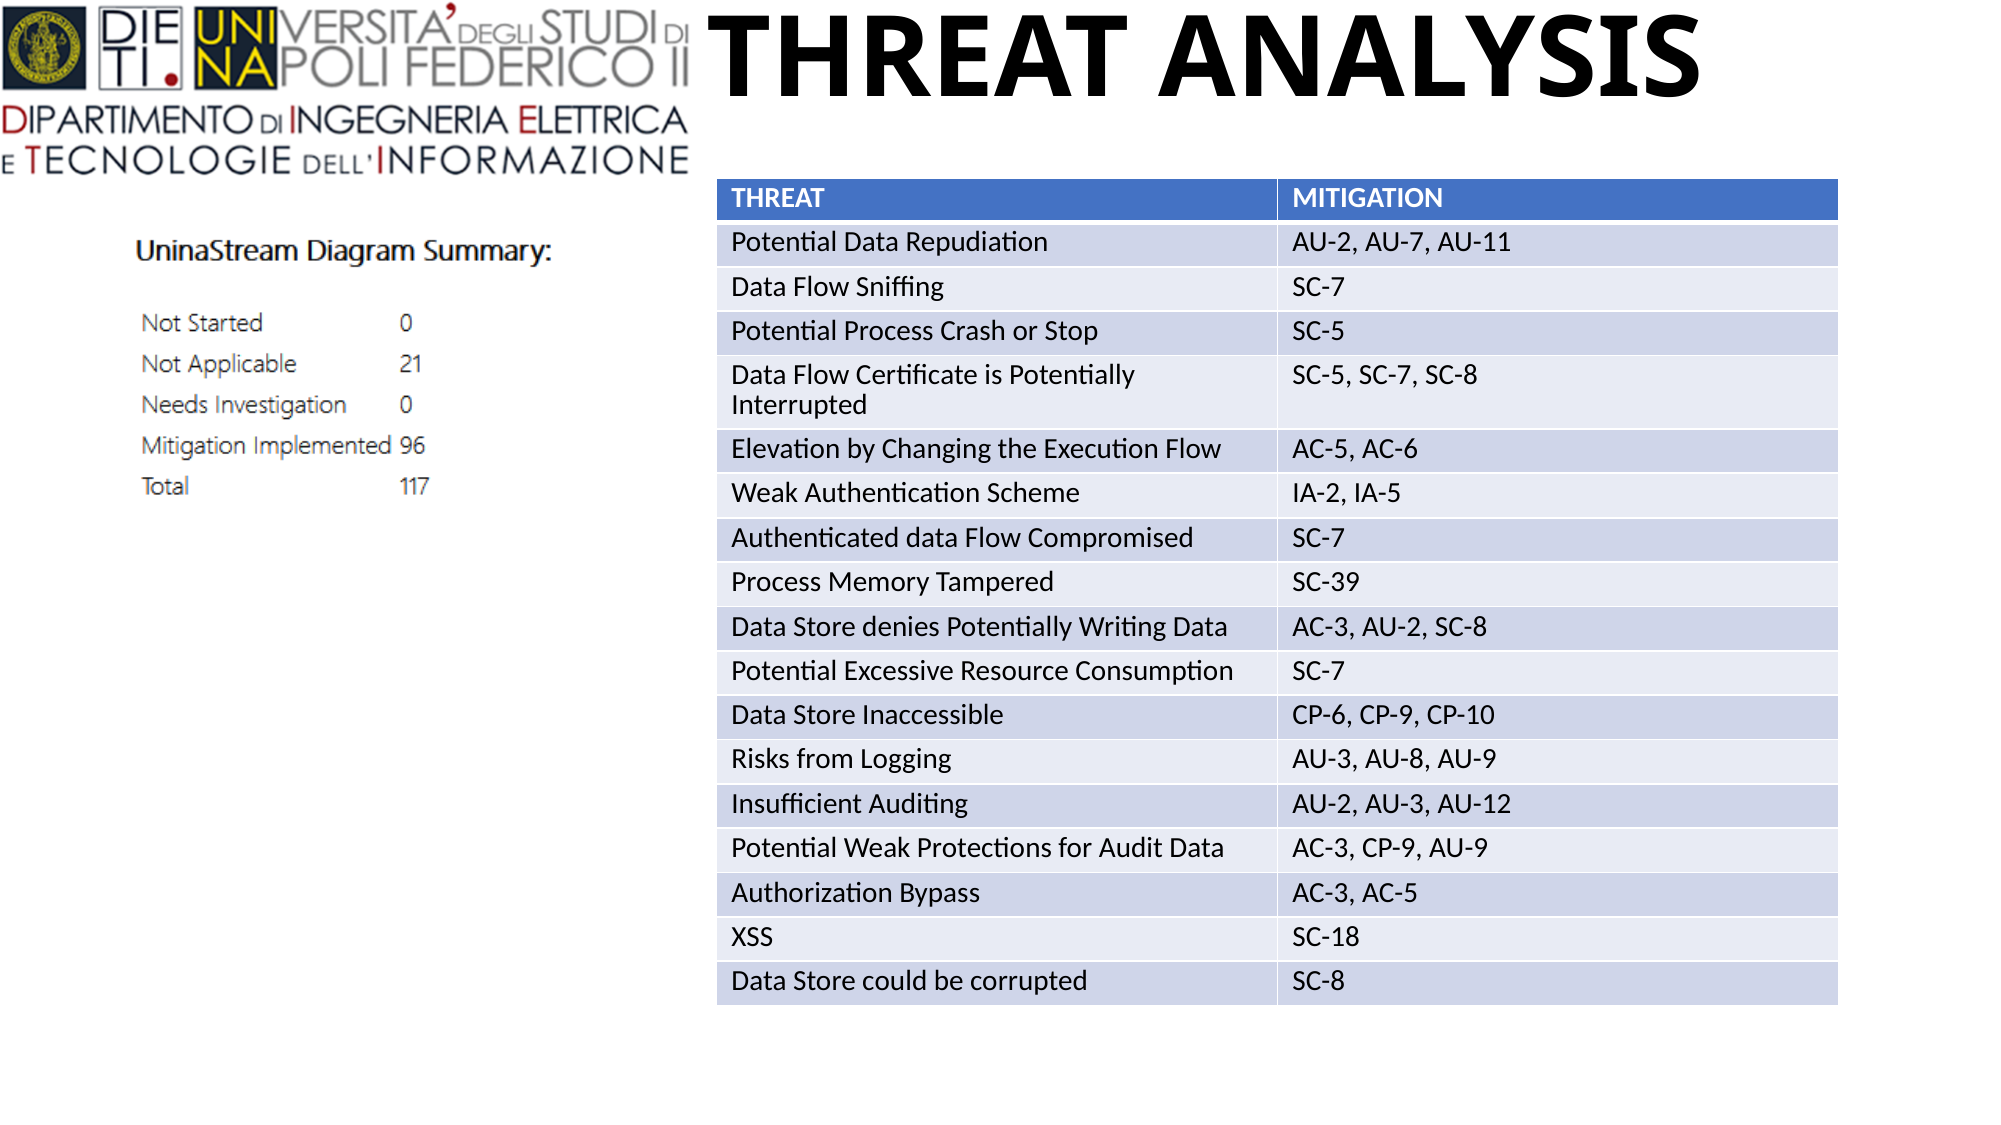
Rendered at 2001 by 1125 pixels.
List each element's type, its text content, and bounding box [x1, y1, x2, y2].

picture [0, 0, 692, 178]
table_cell SC-8 [1278, 962, 1838, 1005]
table_cell SC-5 [1278, 312, 1838, 355]
table_cell AC-5, AC-6 [1278, 430, 1838, 472]
table_cell Data Store Inaccessible [717, 696, 1277, 739]
table_cell AC-3, CP-9, AU-9 [1278, 829, 1838, 872]
table_cell XSS [717, 918, 1277, 960]
table_cell AU-2, AU-3, AU-12 [1278, 785, 1838, 827]
table_cell Data Store could be corrupted [717, 962, 1277, 1005]
table_cell Weak Authentication Scheme [717, 474, 1277, 517]
table_cell Data Flow Sniffing [717, 268, 1277, 310]
table_cell SC-7 [1278, 519, 1838, 561]
table_cell SC-7 [1278, 268, 1838, 310]
table_cell Authorization Bypass [717, 873, 1277, 916]
title THREAT ANALYSIS [692, 0, 2000, 121]
table_cell SC-18 [1278, 918, 1838, 960]
table_cell Data Store denies Potentially Writing Data [717, 607, 1277, 650]
table_cell SC-7 [1278, 652, 1838, 694]
table_header THREAT [717, 179, 1277, 220]
table_header MITIGATION [1278, 179, 1838, 220]
table_cell Elevation by Changing the Execution Flow [717, 430, 1277, 472]
table_cell Data Flow Certificate is Potentially Interrupted [717, 356, 1277, 428]
table_cell Potential Excessive Resource Consumption [717, 652, 1277, 694]
table_cell IA-2, IA-5 [1278, 474, 1838, 517]
table_cell AC-3, AC-5 [1278, 873, 1838, 916]
table_cell CP-6, CP-9, CP-10 [1278, 696, 1838, 739]
table_cell Potential Process Crash or Stop [717, 312, 1277, 355]
table_cell Process Memory Tampered [717, 563, 1277, 606]
table_cell AC-3, AU-2, SC-8 [1278, 607, 1838, 650]
table_cell Risks from Logging [717, 740, 1277, 783]
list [129, 231, 562, 509]
table_cell AU-2, AU-7, AU-11 [1278, 225, 1838, 266]
table_cell AU-3, AU-8, AU-9 [1278, 740, 1838, 783]
table_cell Insufficient Auditing [717, 785, 1277, 827]
table_cell SC-39 [1278, 563, 1838, 606]
table_cell Potential Data Repudiation [717, 225, 1277, 266]
table_cell Authenticated data Flow Compromised [717, 519, 1277, 561]
table_cell Potential Weak Protections for Audit Data [717, 829, 1277, 872]
table_cell SC-5, SC-7, SC-8 [1278, 356, 1838, 428]
